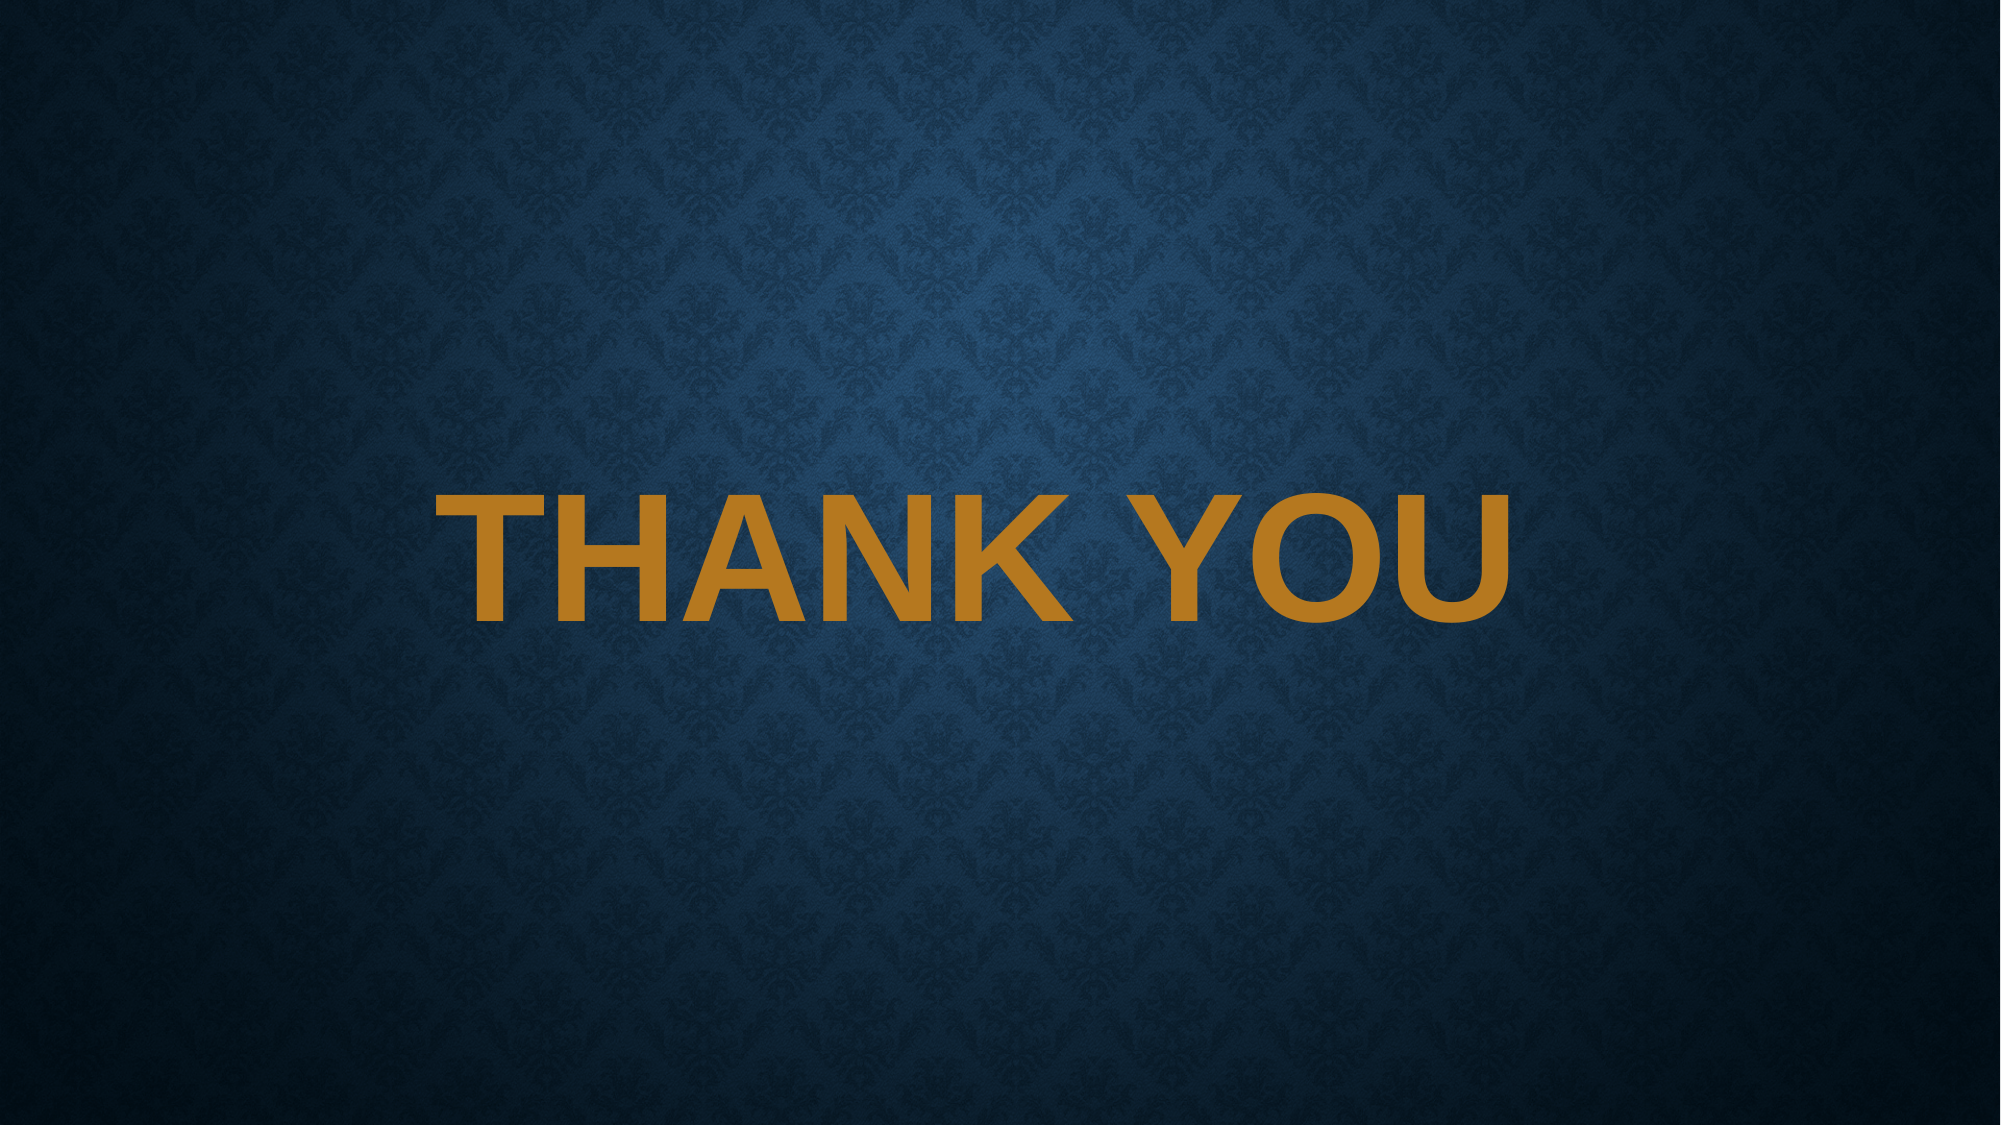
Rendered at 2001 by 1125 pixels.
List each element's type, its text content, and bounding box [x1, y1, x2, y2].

title Thank you [128, 453, 1827, 672]
